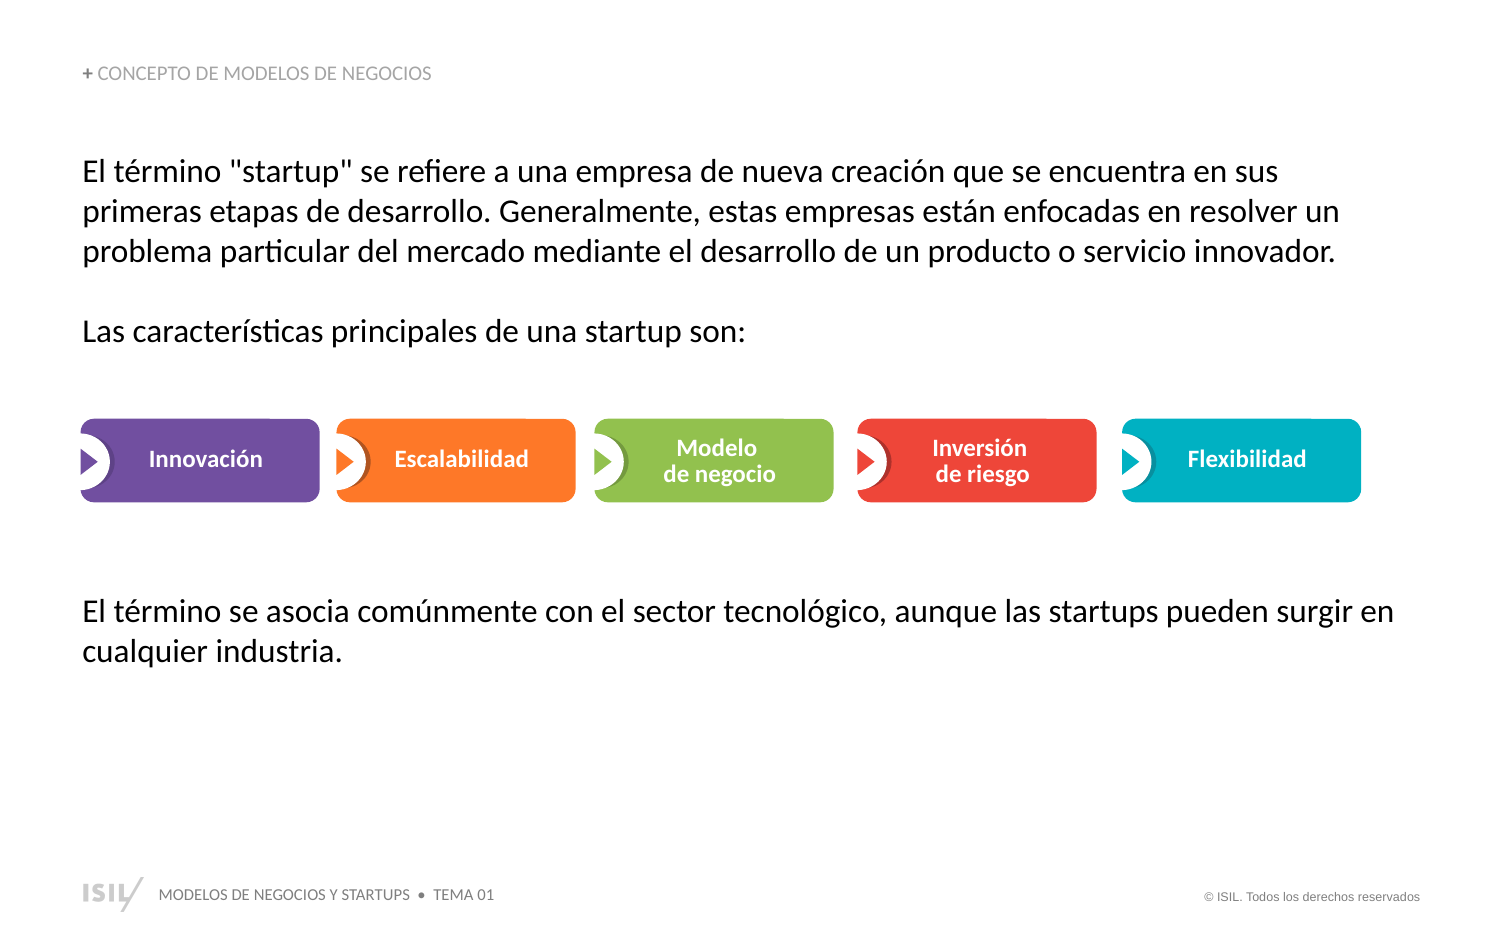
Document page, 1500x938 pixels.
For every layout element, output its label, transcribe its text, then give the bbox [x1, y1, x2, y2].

text_box El término "startup" se refiere a una empresa de nueva creación que se encuentra en sus primeras etapas de desarrollo. Generalmente, estas empresas están enfocadas en resolver un problema particular del mercado mediante el desarrollo de un producto o servicio innovador. Las características principales de una startup son: El término se asocia comúnmente con el sector tecnológico, aunque las startups pueden surgir en cualquier industria. [82, 149, 1405, 669]
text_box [49, 418, 1362, 503]
text_box + CONCEPTO DE MODELOS DE NEGOCIOS [82, 61, 780, 85]
